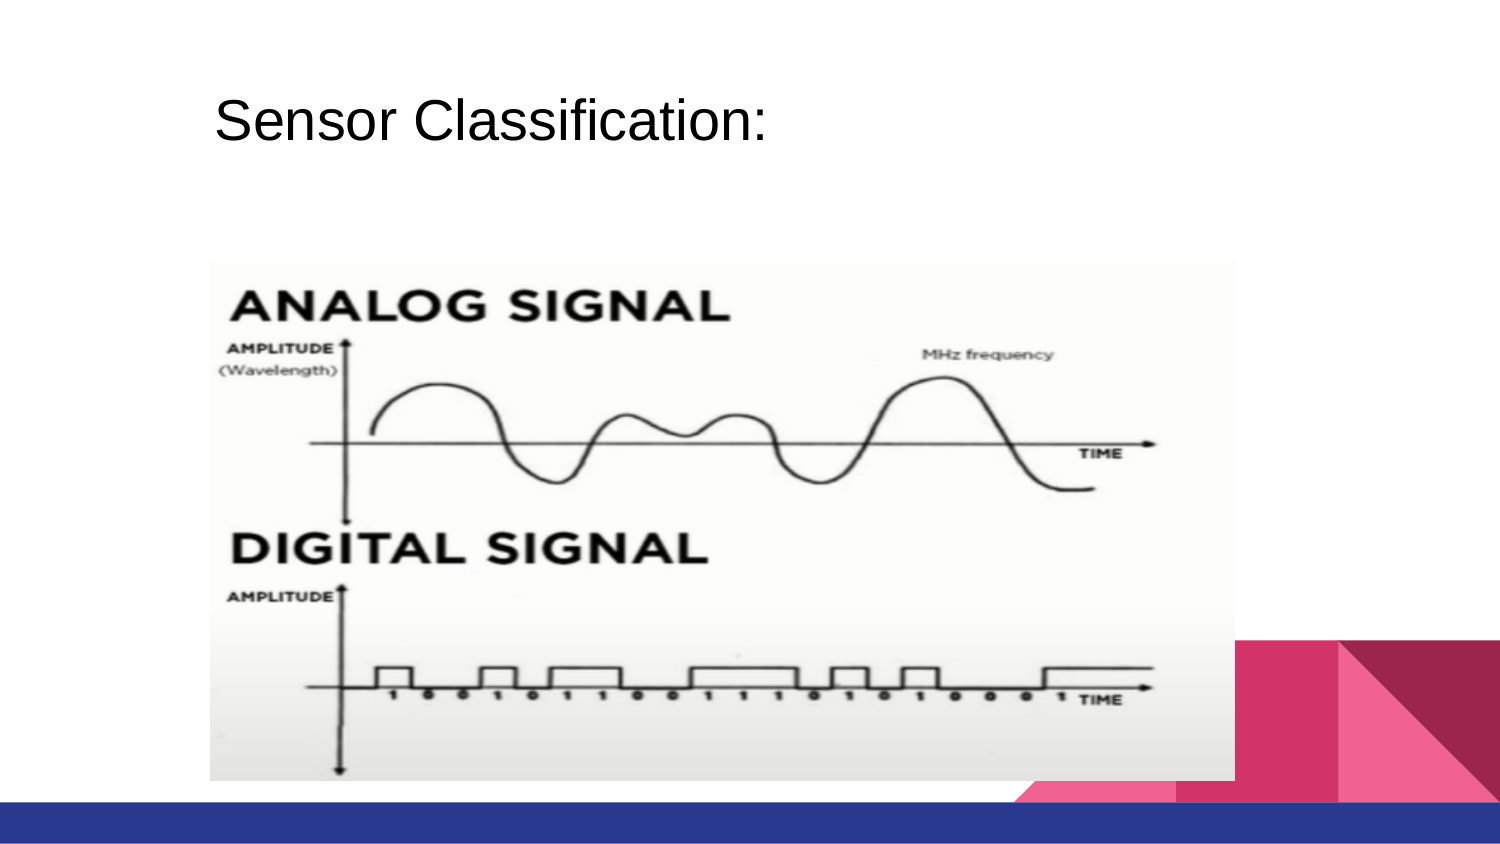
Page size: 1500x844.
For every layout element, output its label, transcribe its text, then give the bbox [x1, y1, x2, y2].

title Sensor Classification: [51, 67, 1449, 167]
picture [210, 259, 1235, 781]
